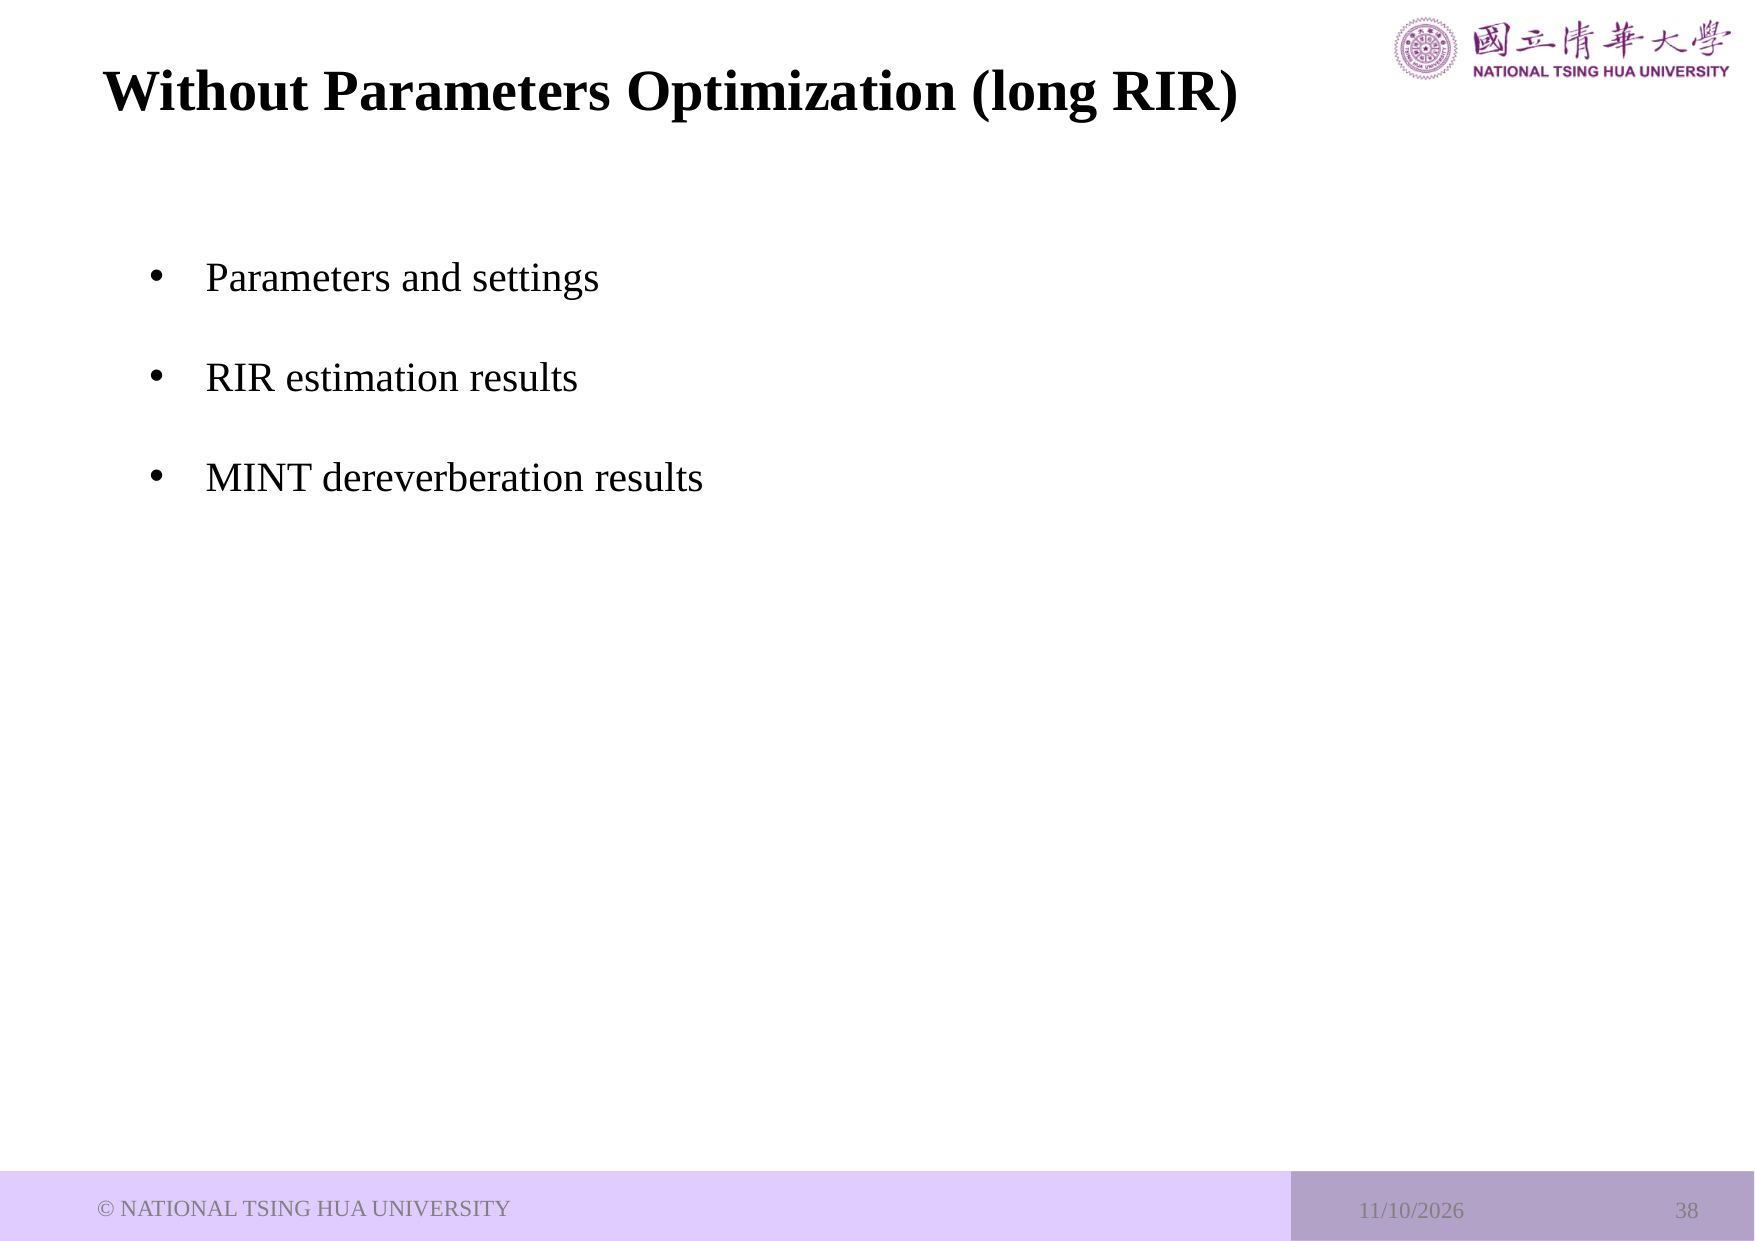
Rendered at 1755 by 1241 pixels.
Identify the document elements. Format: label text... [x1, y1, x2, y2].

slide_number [1343, 1180, 1551, 1239]
footer © NATIONAL TSING HUA UNIVERSITY [82, 1177, 562, 1236]
title Without Parameters Optimization (long RIR) [87, 35, 1498, 140]
slide_number 38 [1577, 1180, 1714, 1239]
picture [1388, 2, 1755, 95]
text_box Parameters and settings RIR estimation results MINT dereverberation results [0, 192, 1542, 508]
picture [0, 1171, 1291, 1241]
